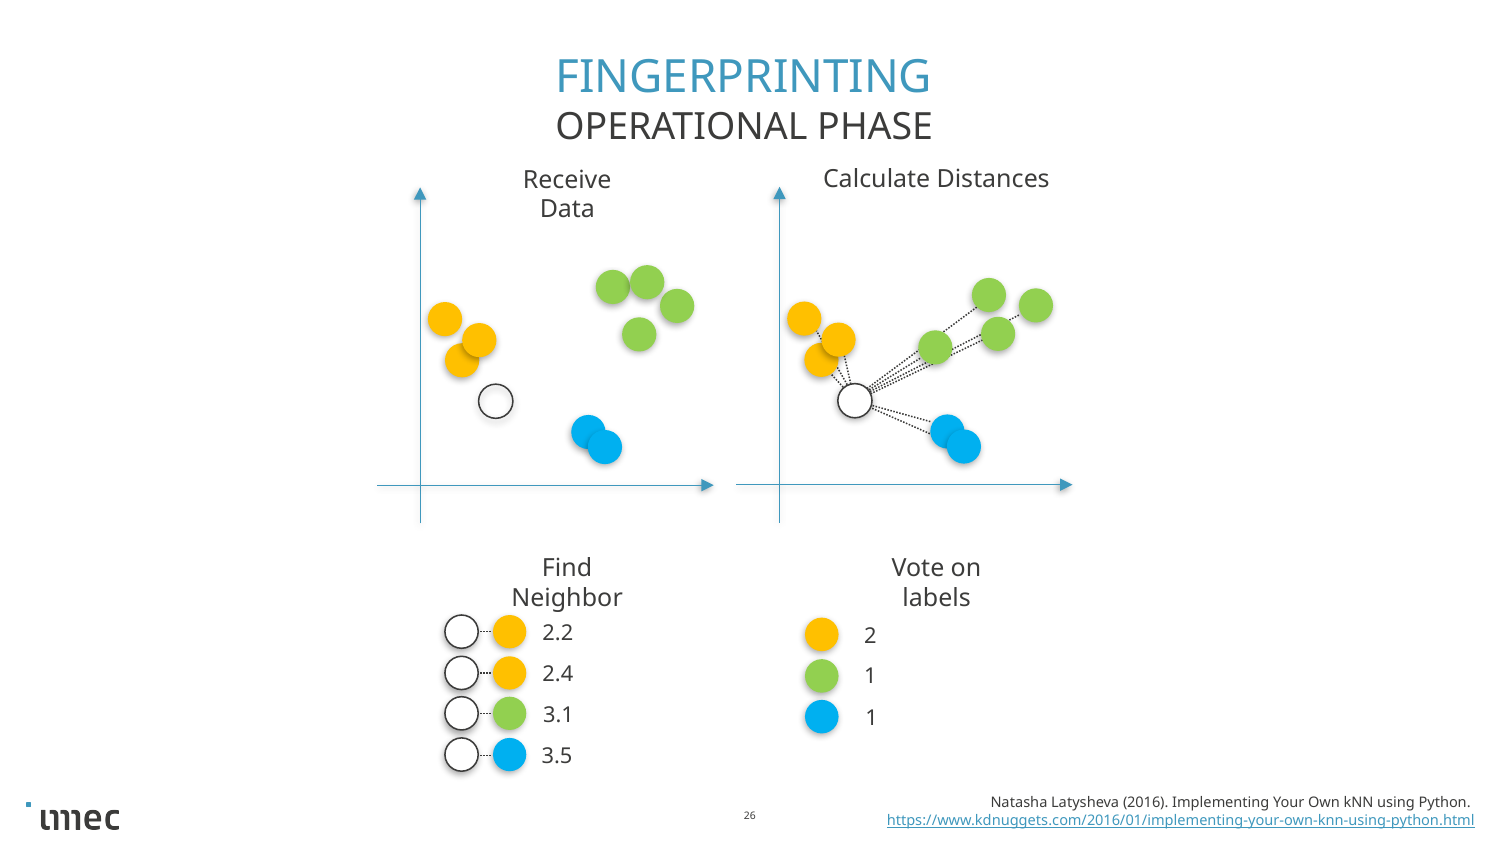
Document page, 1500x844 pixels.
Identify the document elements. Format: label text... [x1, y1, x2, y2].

title Fingerprinting [26, 38, 1463, 94]
text_box Vote on labels [847, 544, 1026, 619]
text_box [376, 186, 714, 524]
slide_number 26 [679, 802, 763, 831]
text_box Natasha Latysheva (2016). Implementing Your Own kNN using Python. https://www.kdnuggets.com/2016/01/implementing-your-own-knn-using-python.html [763, 785, 1490, 838]
text_box Find Neighbor [478, 544, 657, 619]
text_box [444, 610, 601, 776]
list operational phase [26, 94, 1463, 156]
text_box Receive Data [478, 155, 657, 185]
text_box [736, 186, 1073, 523]
picture [26, 802, 119, 830]
text_box Calculate Distances [806, 155, 1067, 185]
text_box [804, 613, 915, 739]
